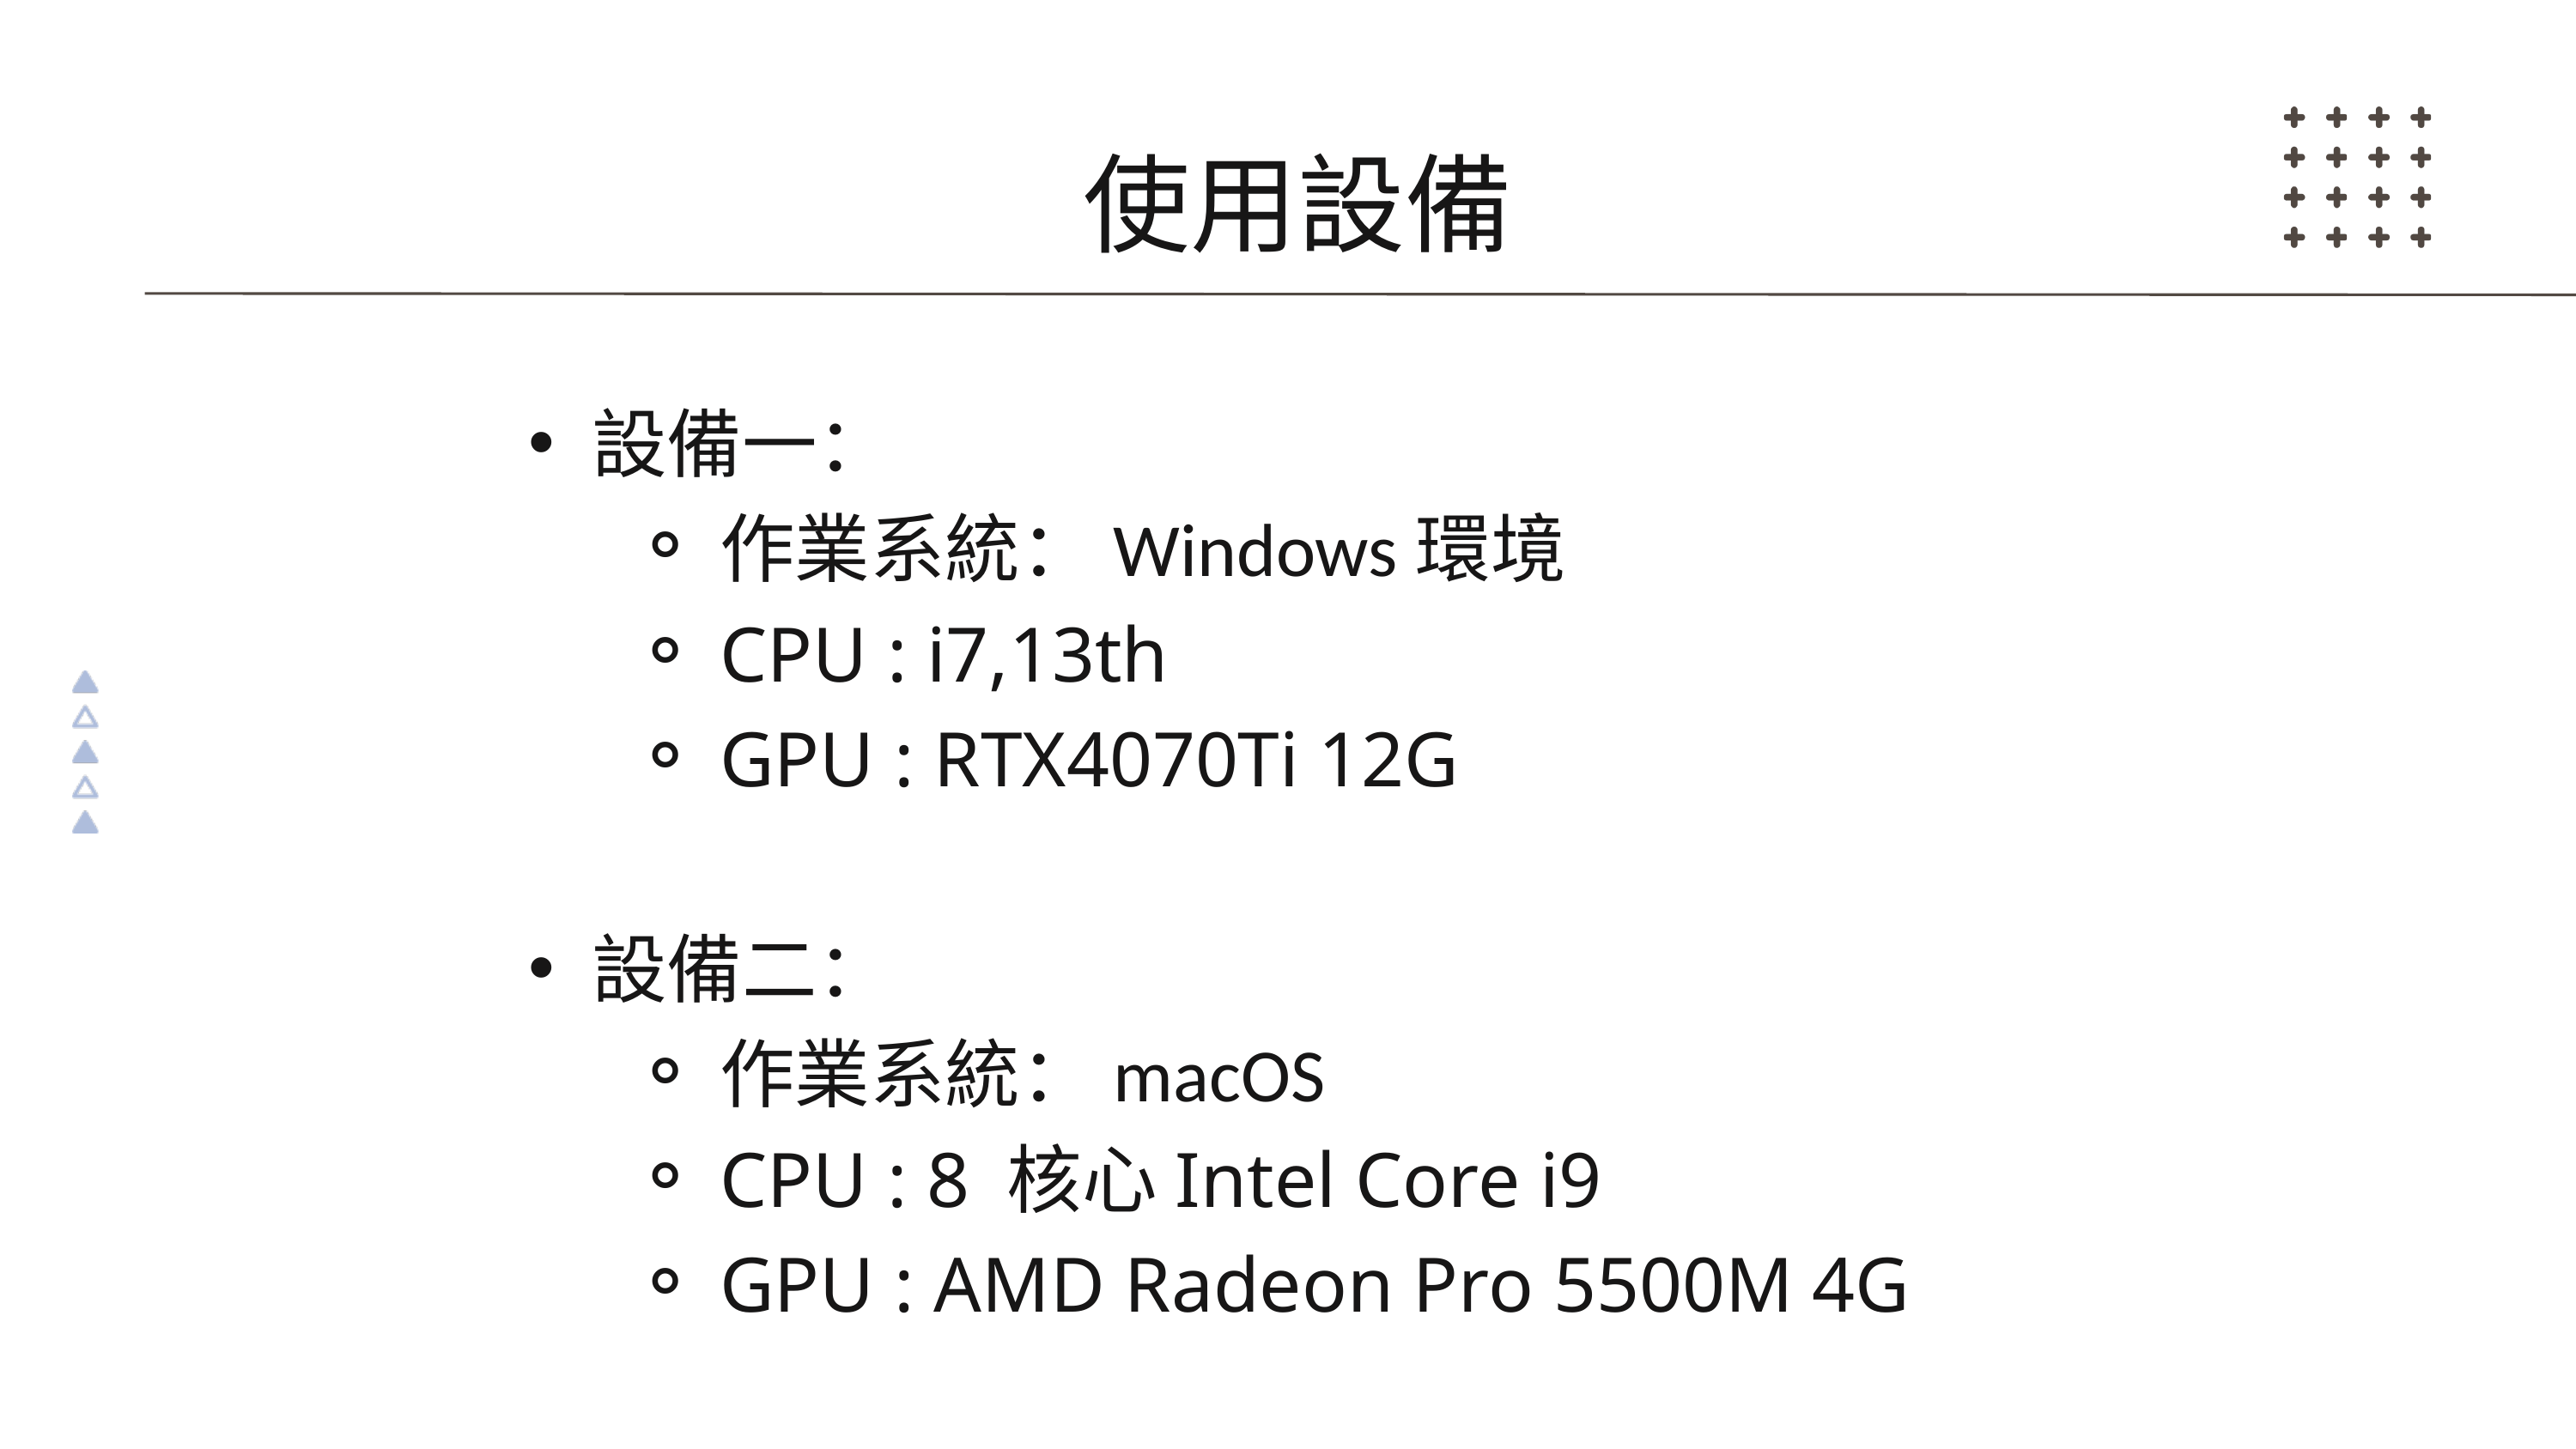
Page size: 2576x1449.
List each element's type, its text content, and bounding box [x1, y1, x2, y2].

text_box [2283, 106, 2348, 252]
text_box 設備一： 作業系統：Windows環境 CPU : i7,13th GPU : RTX4070Ti 12G 設備二： 作業系統：macOS CPU : 8 核心Intel Core i9 GPU : AMD Radeon Pro 5500M 4G [464, 381, 2223, 1328]
text_box [71, 670, 99, 834]
text_box 使用設備 [907, 165, 1689, 266]
text_box [2367, 106, 2432, 252]
